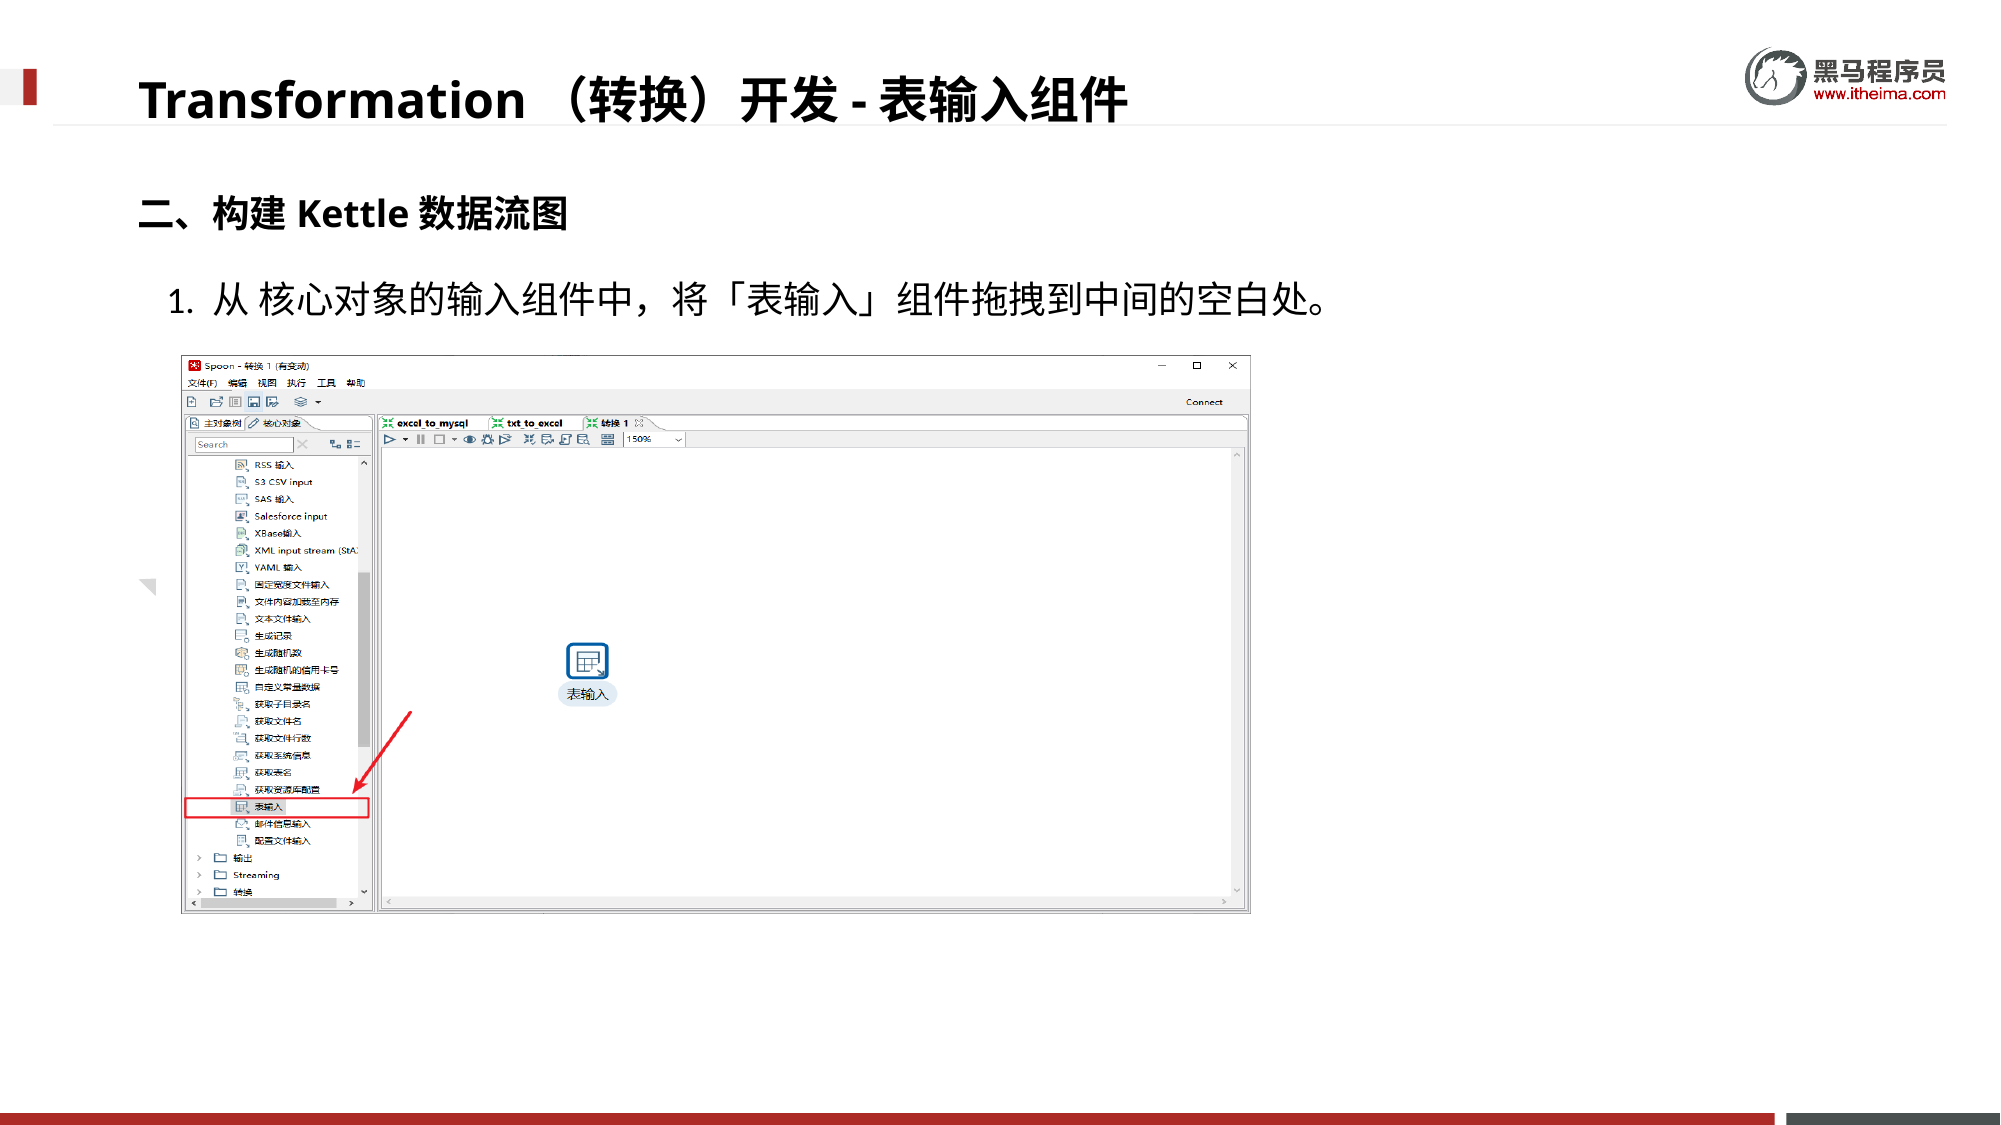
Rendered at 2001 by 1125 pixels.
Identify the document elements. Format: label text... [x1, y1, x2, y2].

text_box 1. 从 核心对象的输入组件中，将「表输入」组件拖拽到中间的空白处。 [151, 268, 1750, 329]
picture [1744, 46, 1946, 106]
text_box [136, 576, 159, 598]
picture [181, 355, 1251, 914]
title Transformation（转换）开发-表输入组件 [48, 54, 1711, 143]
text_box 二、构建Kettle数据流图 [0, 182, 1659, 242]
